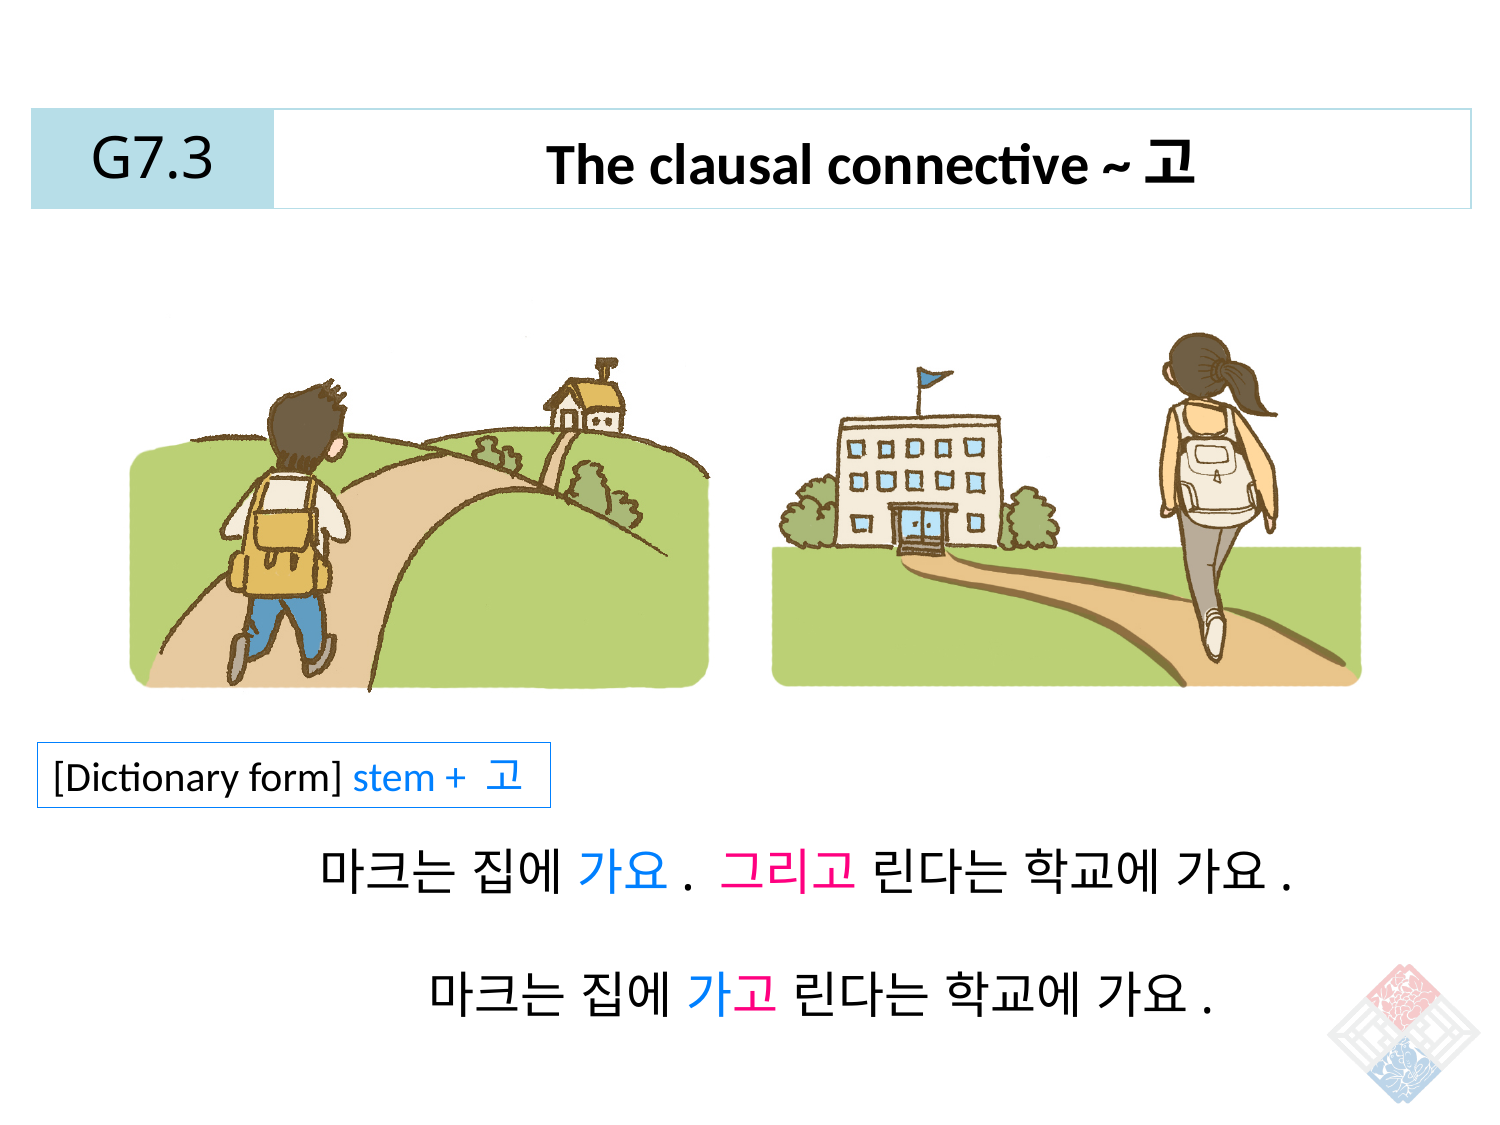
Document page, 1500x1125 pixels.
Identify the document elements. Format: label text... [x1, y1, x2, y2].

text_box 마크는 집에 가고 린다는 학교에 가요. [413, 955, 1330, 1031]
picture [108, 297, 719, 702]
table_header G7.3 [32, 110, 272, 208]
text_box 마크는 집에 가요. 그리고 린다는 학교에 가요. [304, 833, 1330, 908]
table_header The clausal connective ~고 [274, 110, 1470, 208]
text_box [Dictionary form] stem + 고 [37, 742, 551, 808]
picture [751, 303, 1381, 697]
